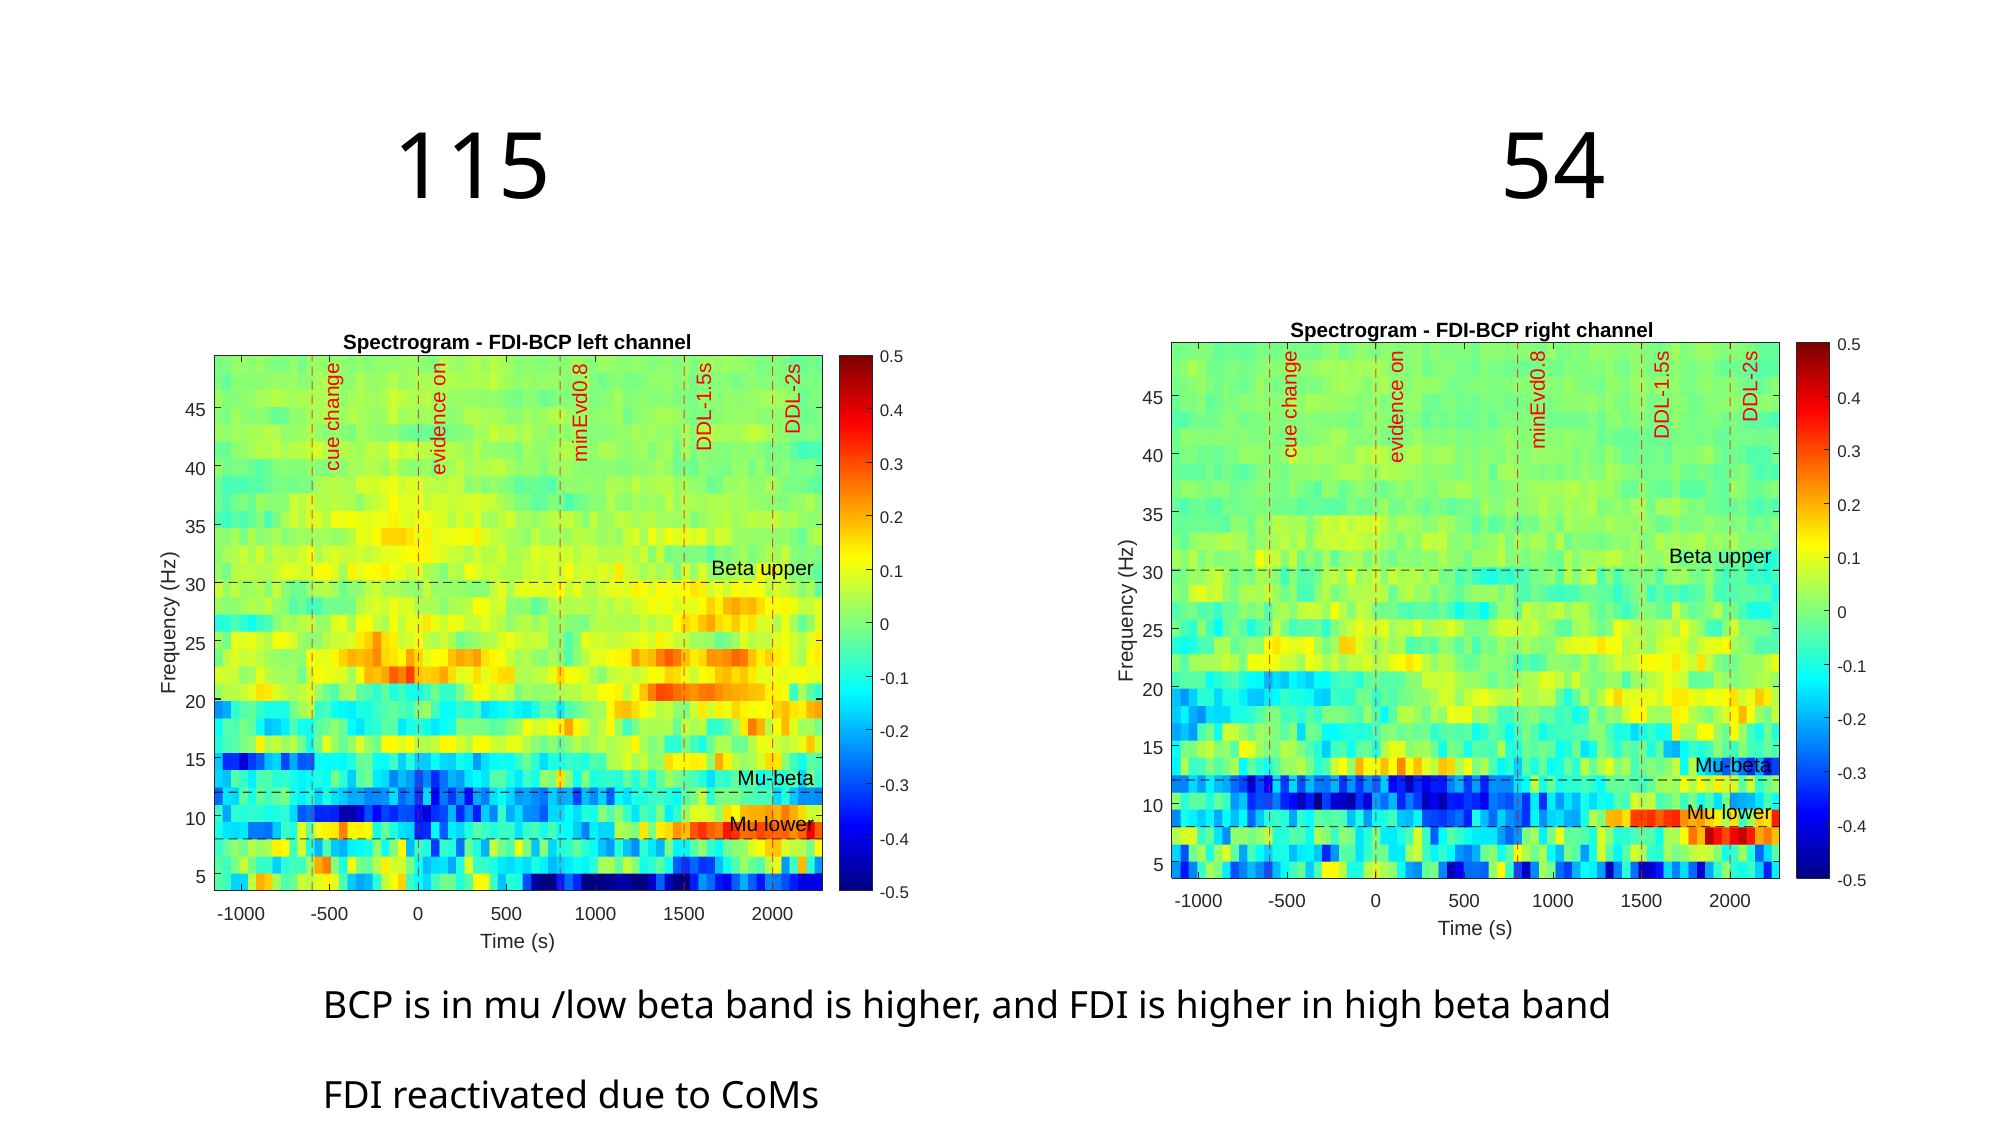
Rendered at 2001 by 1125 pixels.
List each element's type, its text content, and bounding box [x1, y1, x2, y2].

title 115 54 [137, 59, 1863, 278]
picture [111, 305, 988, 963]
picture [1069, 293, 1946, 951]
text_box BCP is in mu /low beta band is higher, and FDI is higher in high beta band FDI reactivated due to CoMs [308, 973, 1692, 1124]
